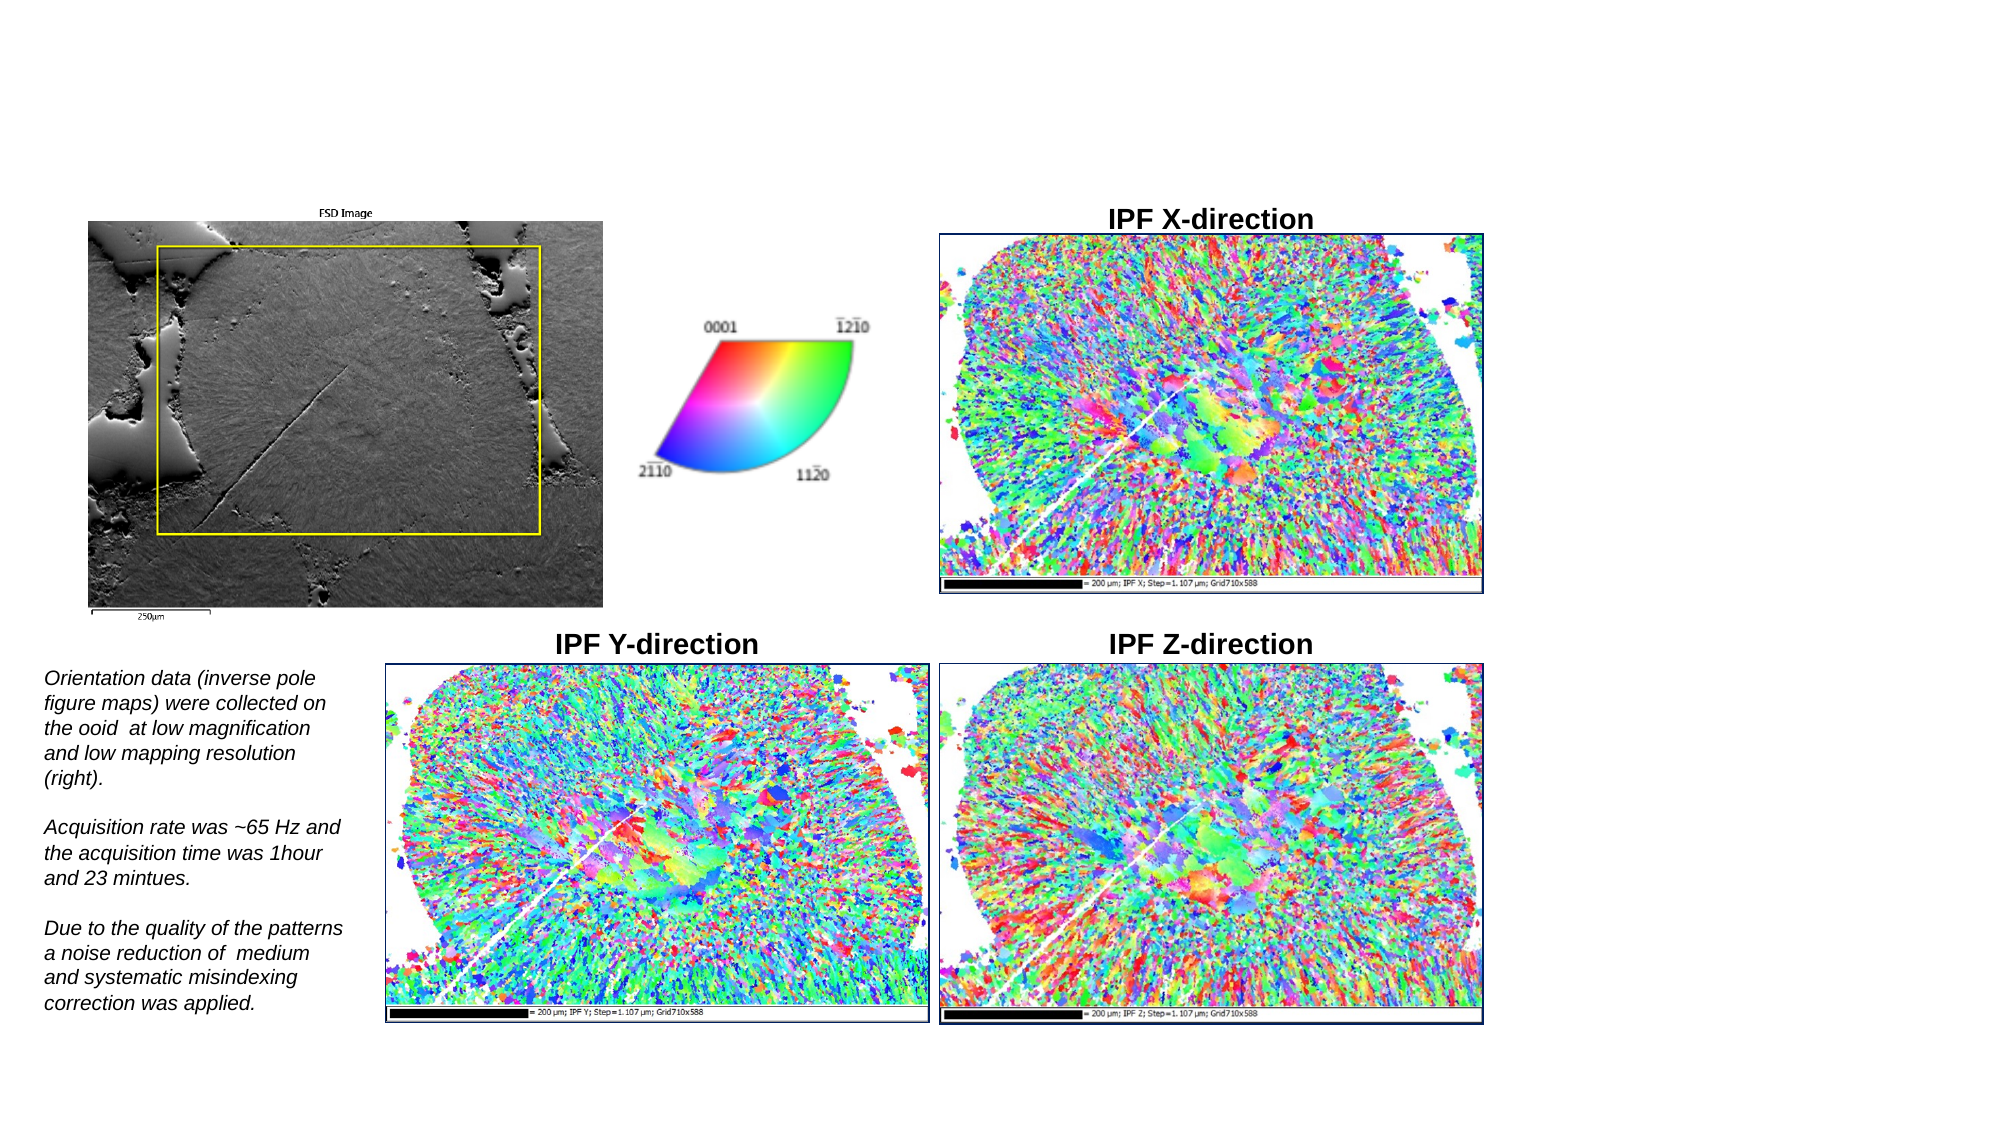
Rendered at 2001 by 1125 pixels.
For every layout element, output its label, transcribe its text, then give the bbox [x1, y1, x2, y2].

text_box Orientation data (inverse pole figure maps) were collected on the ooid at low magnification and low mapping resolution (right). Acquisition rate was ~65 Hz and the acquisition time was 1hour and 23 mintues. Due to the quality of the patterns a noise reduction of medium and systematic misindexing correction was applied. [29, 656, 361, 1022]
text_box IPF X-direction [940, 192, 1483, 234]
picture [940, 234, 1483, 593]
text_box IPF Z-direction [940, 618, 1483, 664]
picture [88, 205, 603, 622]
picture [940, 664, 1483, 1024]
text_box IPF Y-direction [386, 618, 929, 664]
picture [386, 664, 929, 1022]
picture [627, 278, 911, 534]
